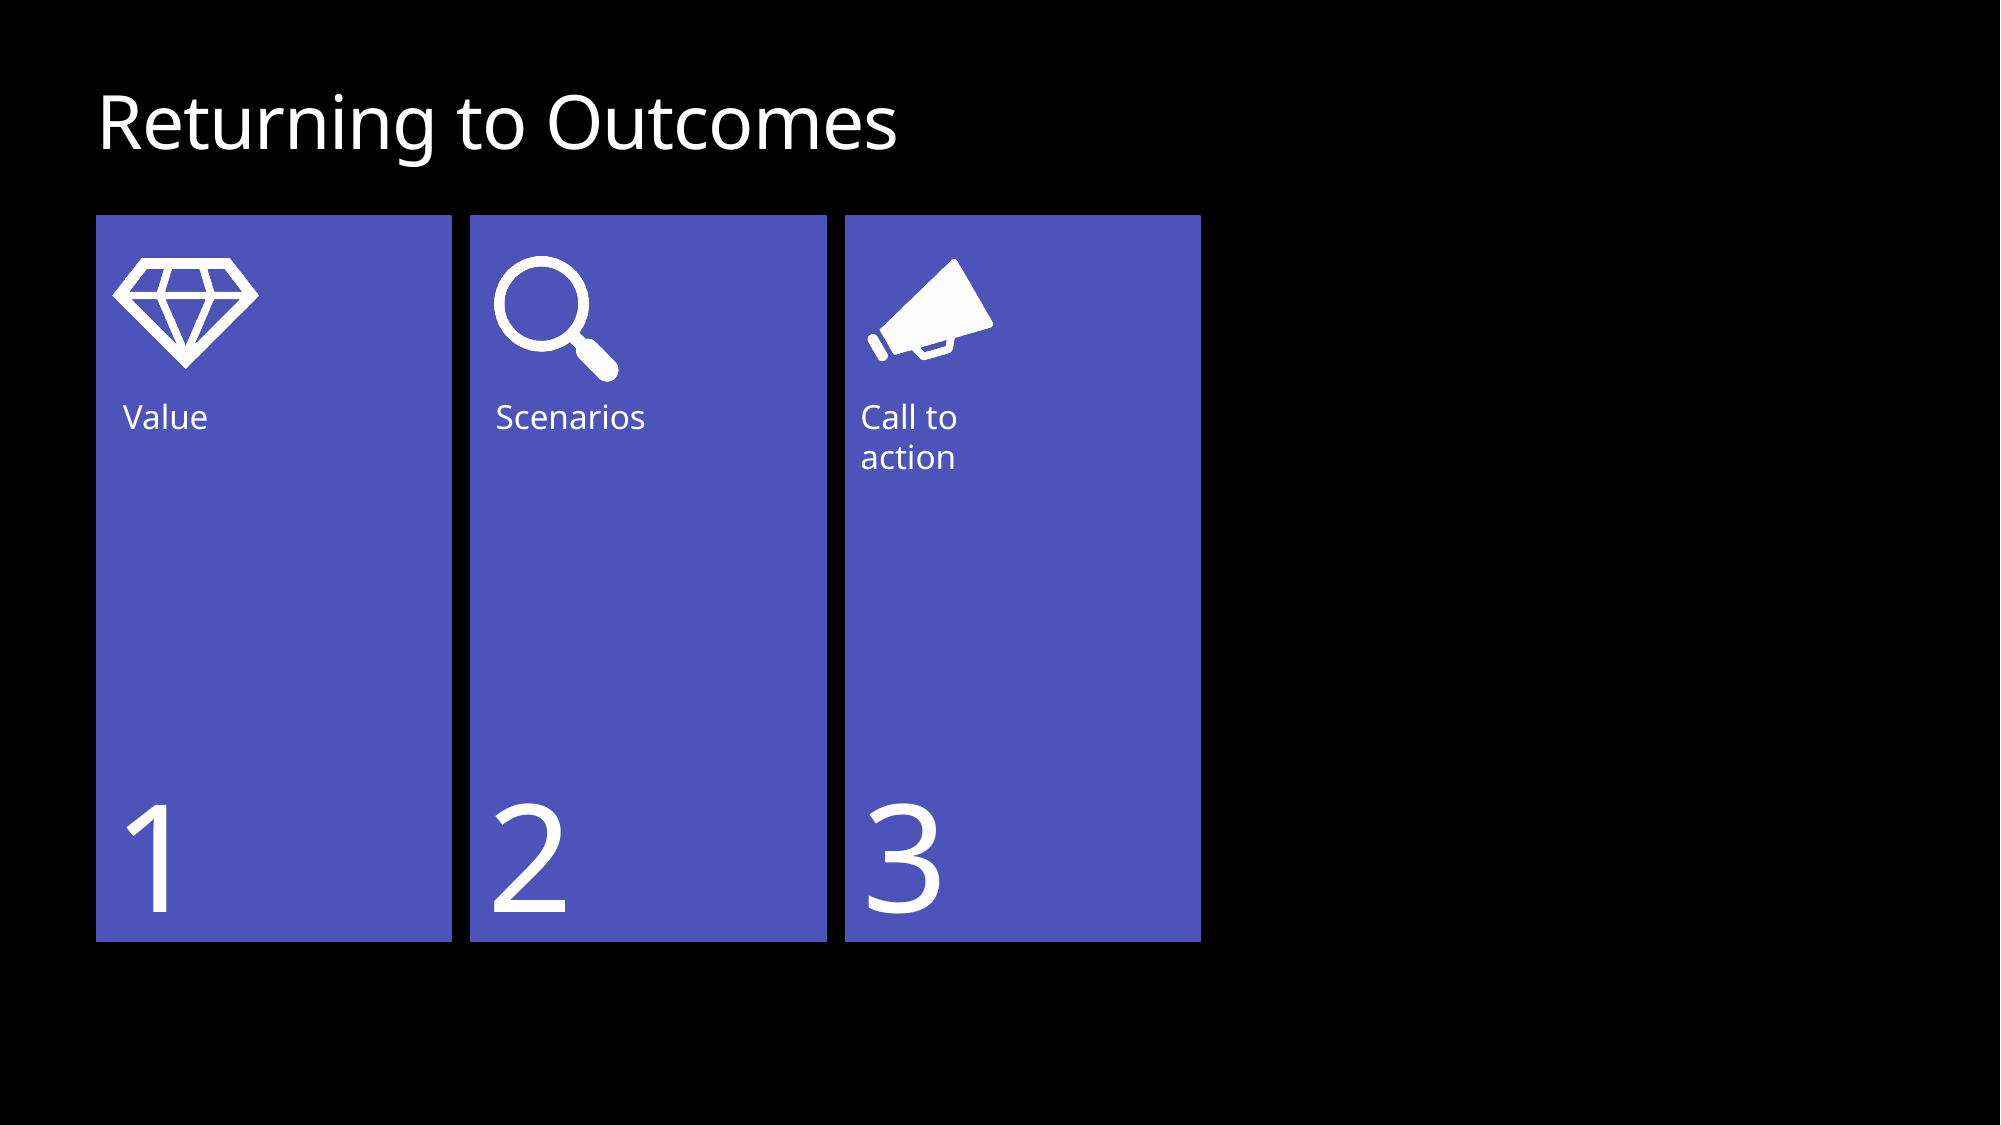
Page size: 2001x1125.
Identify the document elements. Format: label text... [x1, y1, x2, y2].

picture [855, 234, 1006, 385]
text_box [96, 215, 452, 942]
title Returning to Outcomes [96, 75, 1904, 166]
text_box 2 [451, 754, 611, 950]
text_box Call to action [845, 388, 1068, 447]
text_box 1 [76, 754, 236, 950]
text_box Scenarios [480, 388, 730, 447]
text_box [470, 215, 827, 942]
picture [107, 234, 263, 389]
picture [480, 243, 632, 395]
text_box Value [108, 388, 349, 447]
text_box 3 [825, 754, 986, 950]
text_box [845, 215, 1201, 942]
